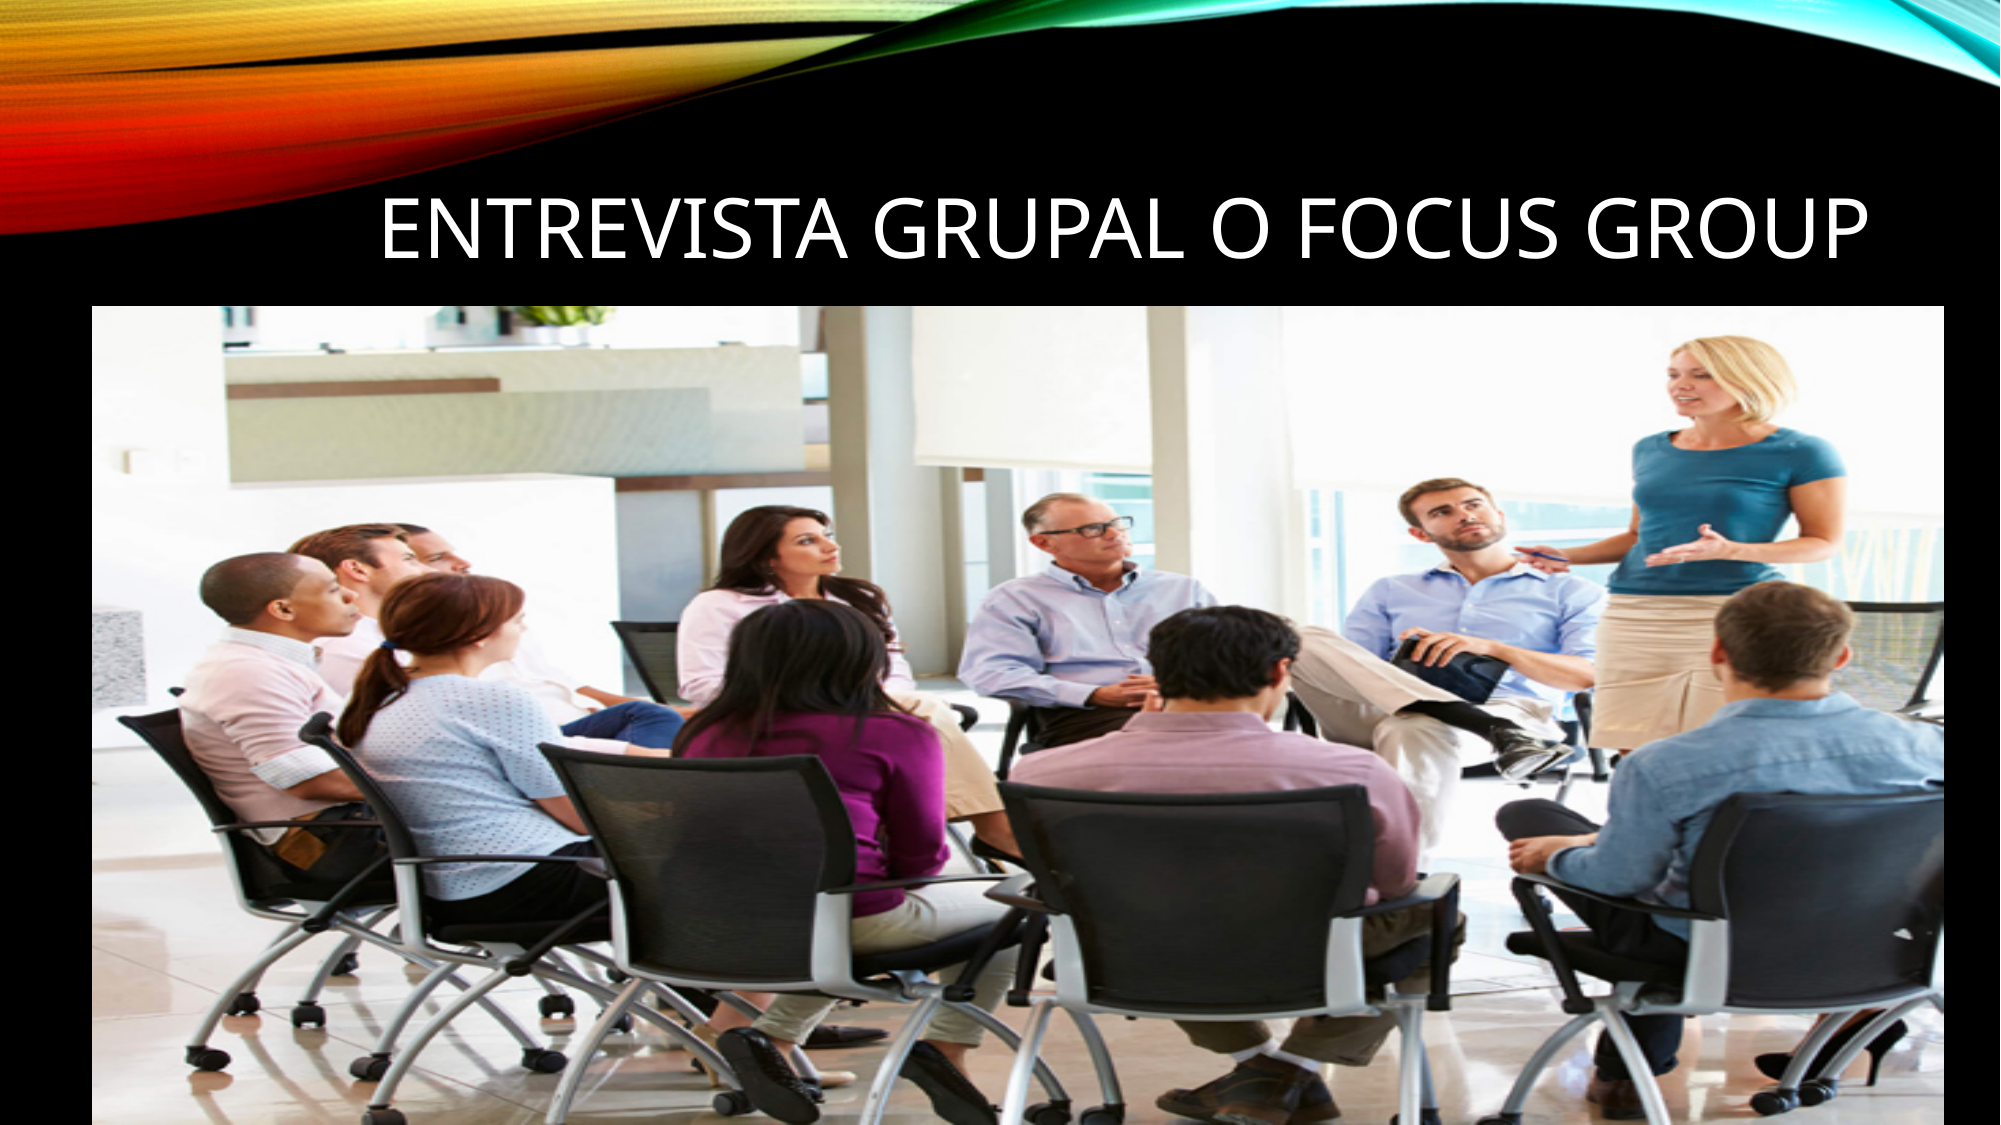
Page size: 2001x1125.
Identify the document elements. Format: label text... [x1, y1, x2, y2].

title ENTREVISTA GRUPAL O FOCUS GROUP [297, 125, 1888, 306]
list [91, 306, 1944, 1125]
picture [0, 0, 2000, 237]
